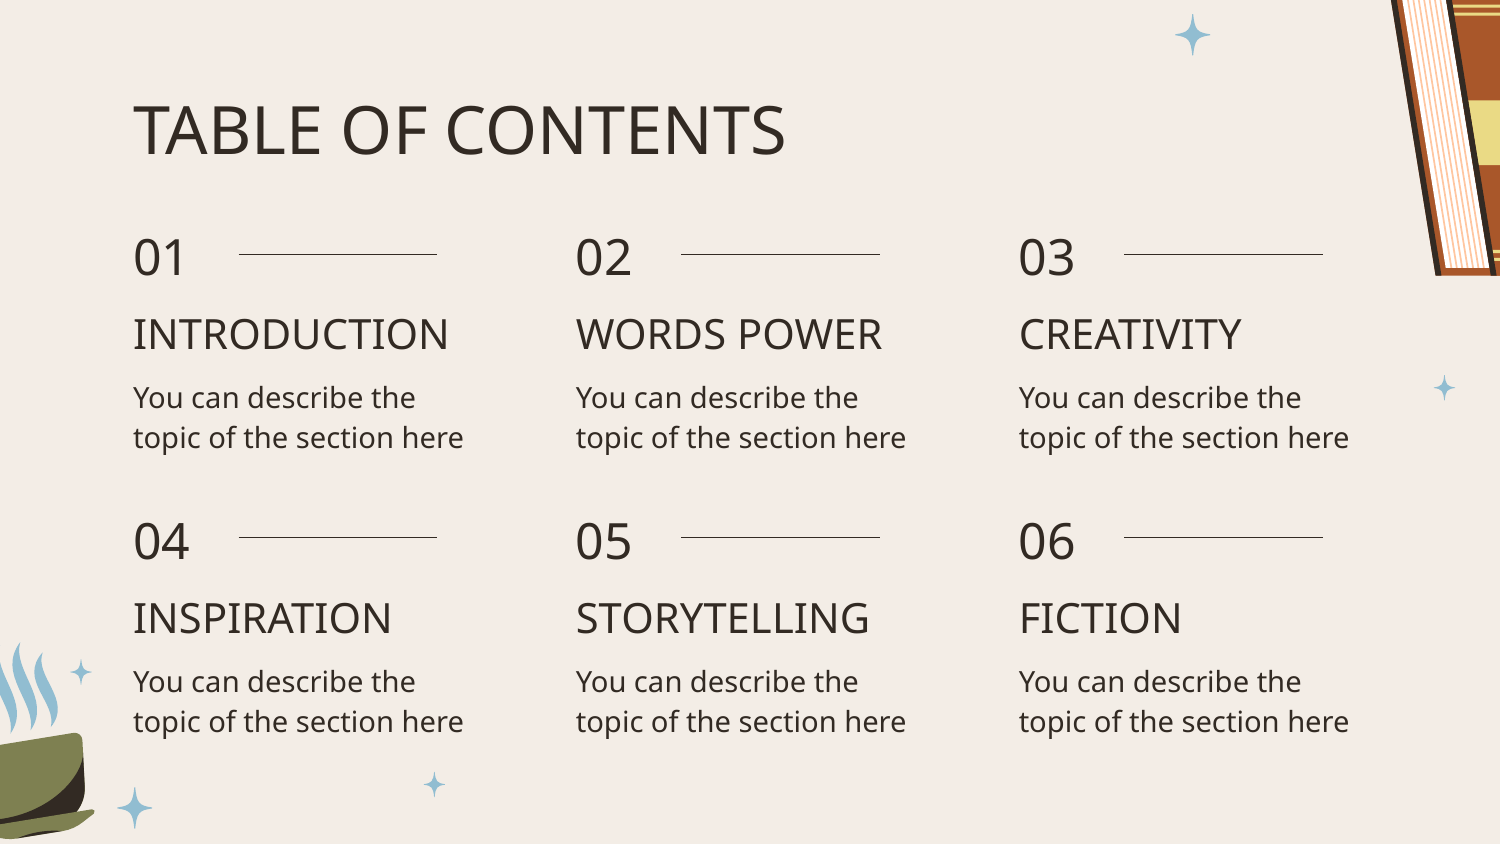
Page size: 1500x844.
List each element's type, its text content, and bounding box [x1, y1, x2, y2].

subtitle You can describe the topic of the section here [560, 658, 940, 750]
title 01 [118, 218, 239, 292]
title 06 [1003, 502, 1125, 576]
subtitle You can describe the topic of the section here [560, 373, 940, 466]
subtitle WORDS POWER [560, 292, 940, 373]
subtitle You can describe the topic of the section here [118, 658, 497, 750]
subtitle INTRODUCTION [118, 292, 497, 373]
subtitle FICTION [1003, 576, 1382, 658]
subtitle INSPIRATION [118, 576, 497, 658]
title 04 [118, 502, 239, 576]
title 05 [560, 502, 682, 576]
subtitle You can describe the topic of the section here [1003, 373, 1382, 466]
subtitle CREATIVITY [1003, 292, 1382, 373]
subtitle STORYTELLING [560, 576, 940, 658]
title TABLE OF CONTENTS [118, 72, 1382, 180]
title 02 [560, 218, 682, 292]
subtitle You can describe the topic of the section here [1003, 658, 1382, 750]
title 03 [1003, 218, 1125, 292]
subtitle You can describe the topic of the section here [118, 373, 497, 466]
